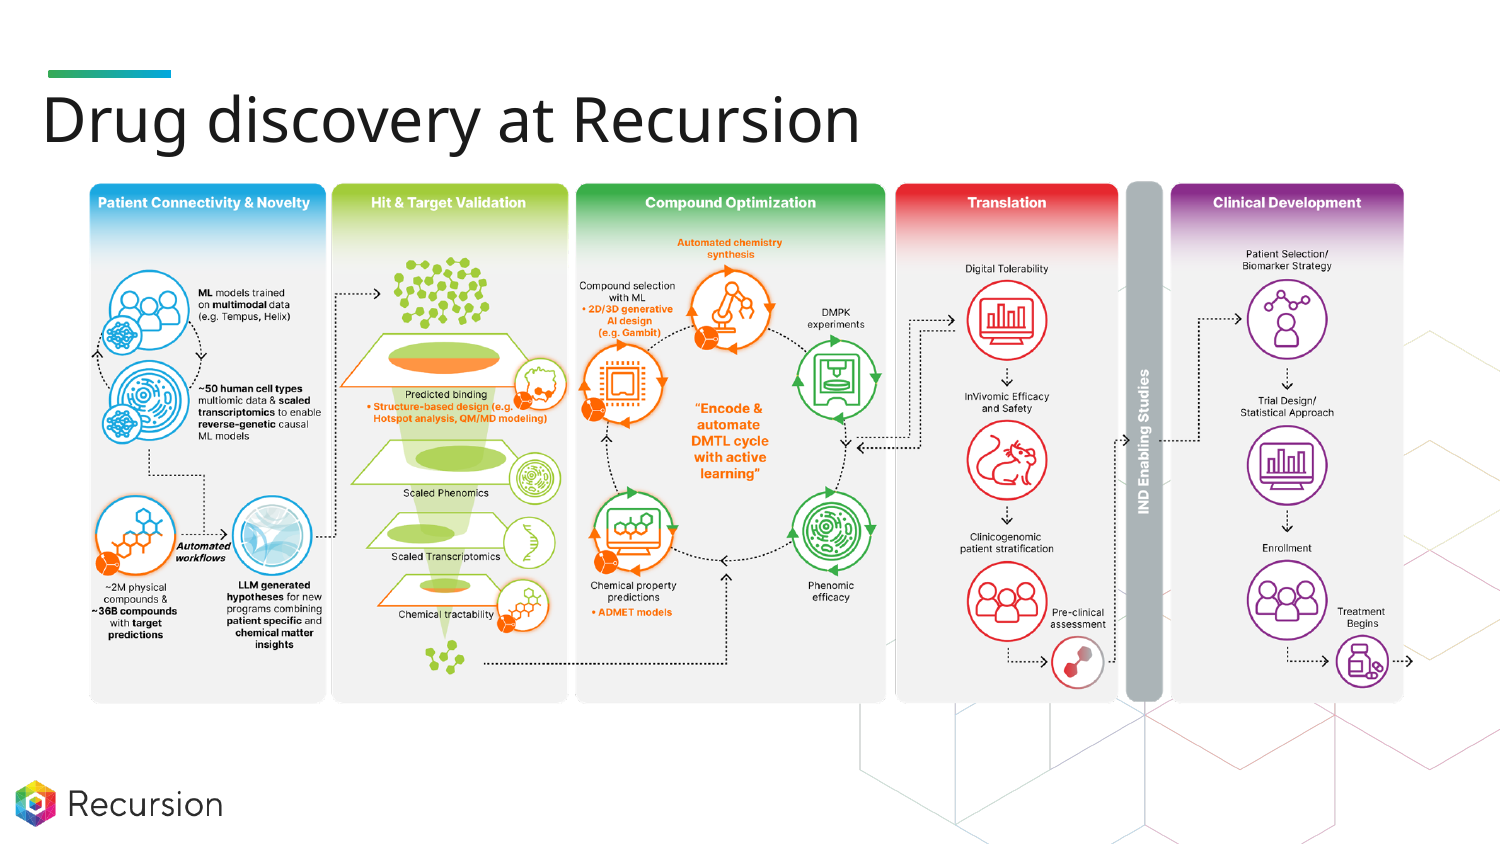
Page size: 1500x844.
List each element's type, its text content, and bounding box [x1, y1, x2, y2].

picture [15, 779, 222, 827]
text_box Drug discovery at Recursion [26, 65, 1288, 154]
picture [86, 179, 1413, 704]
